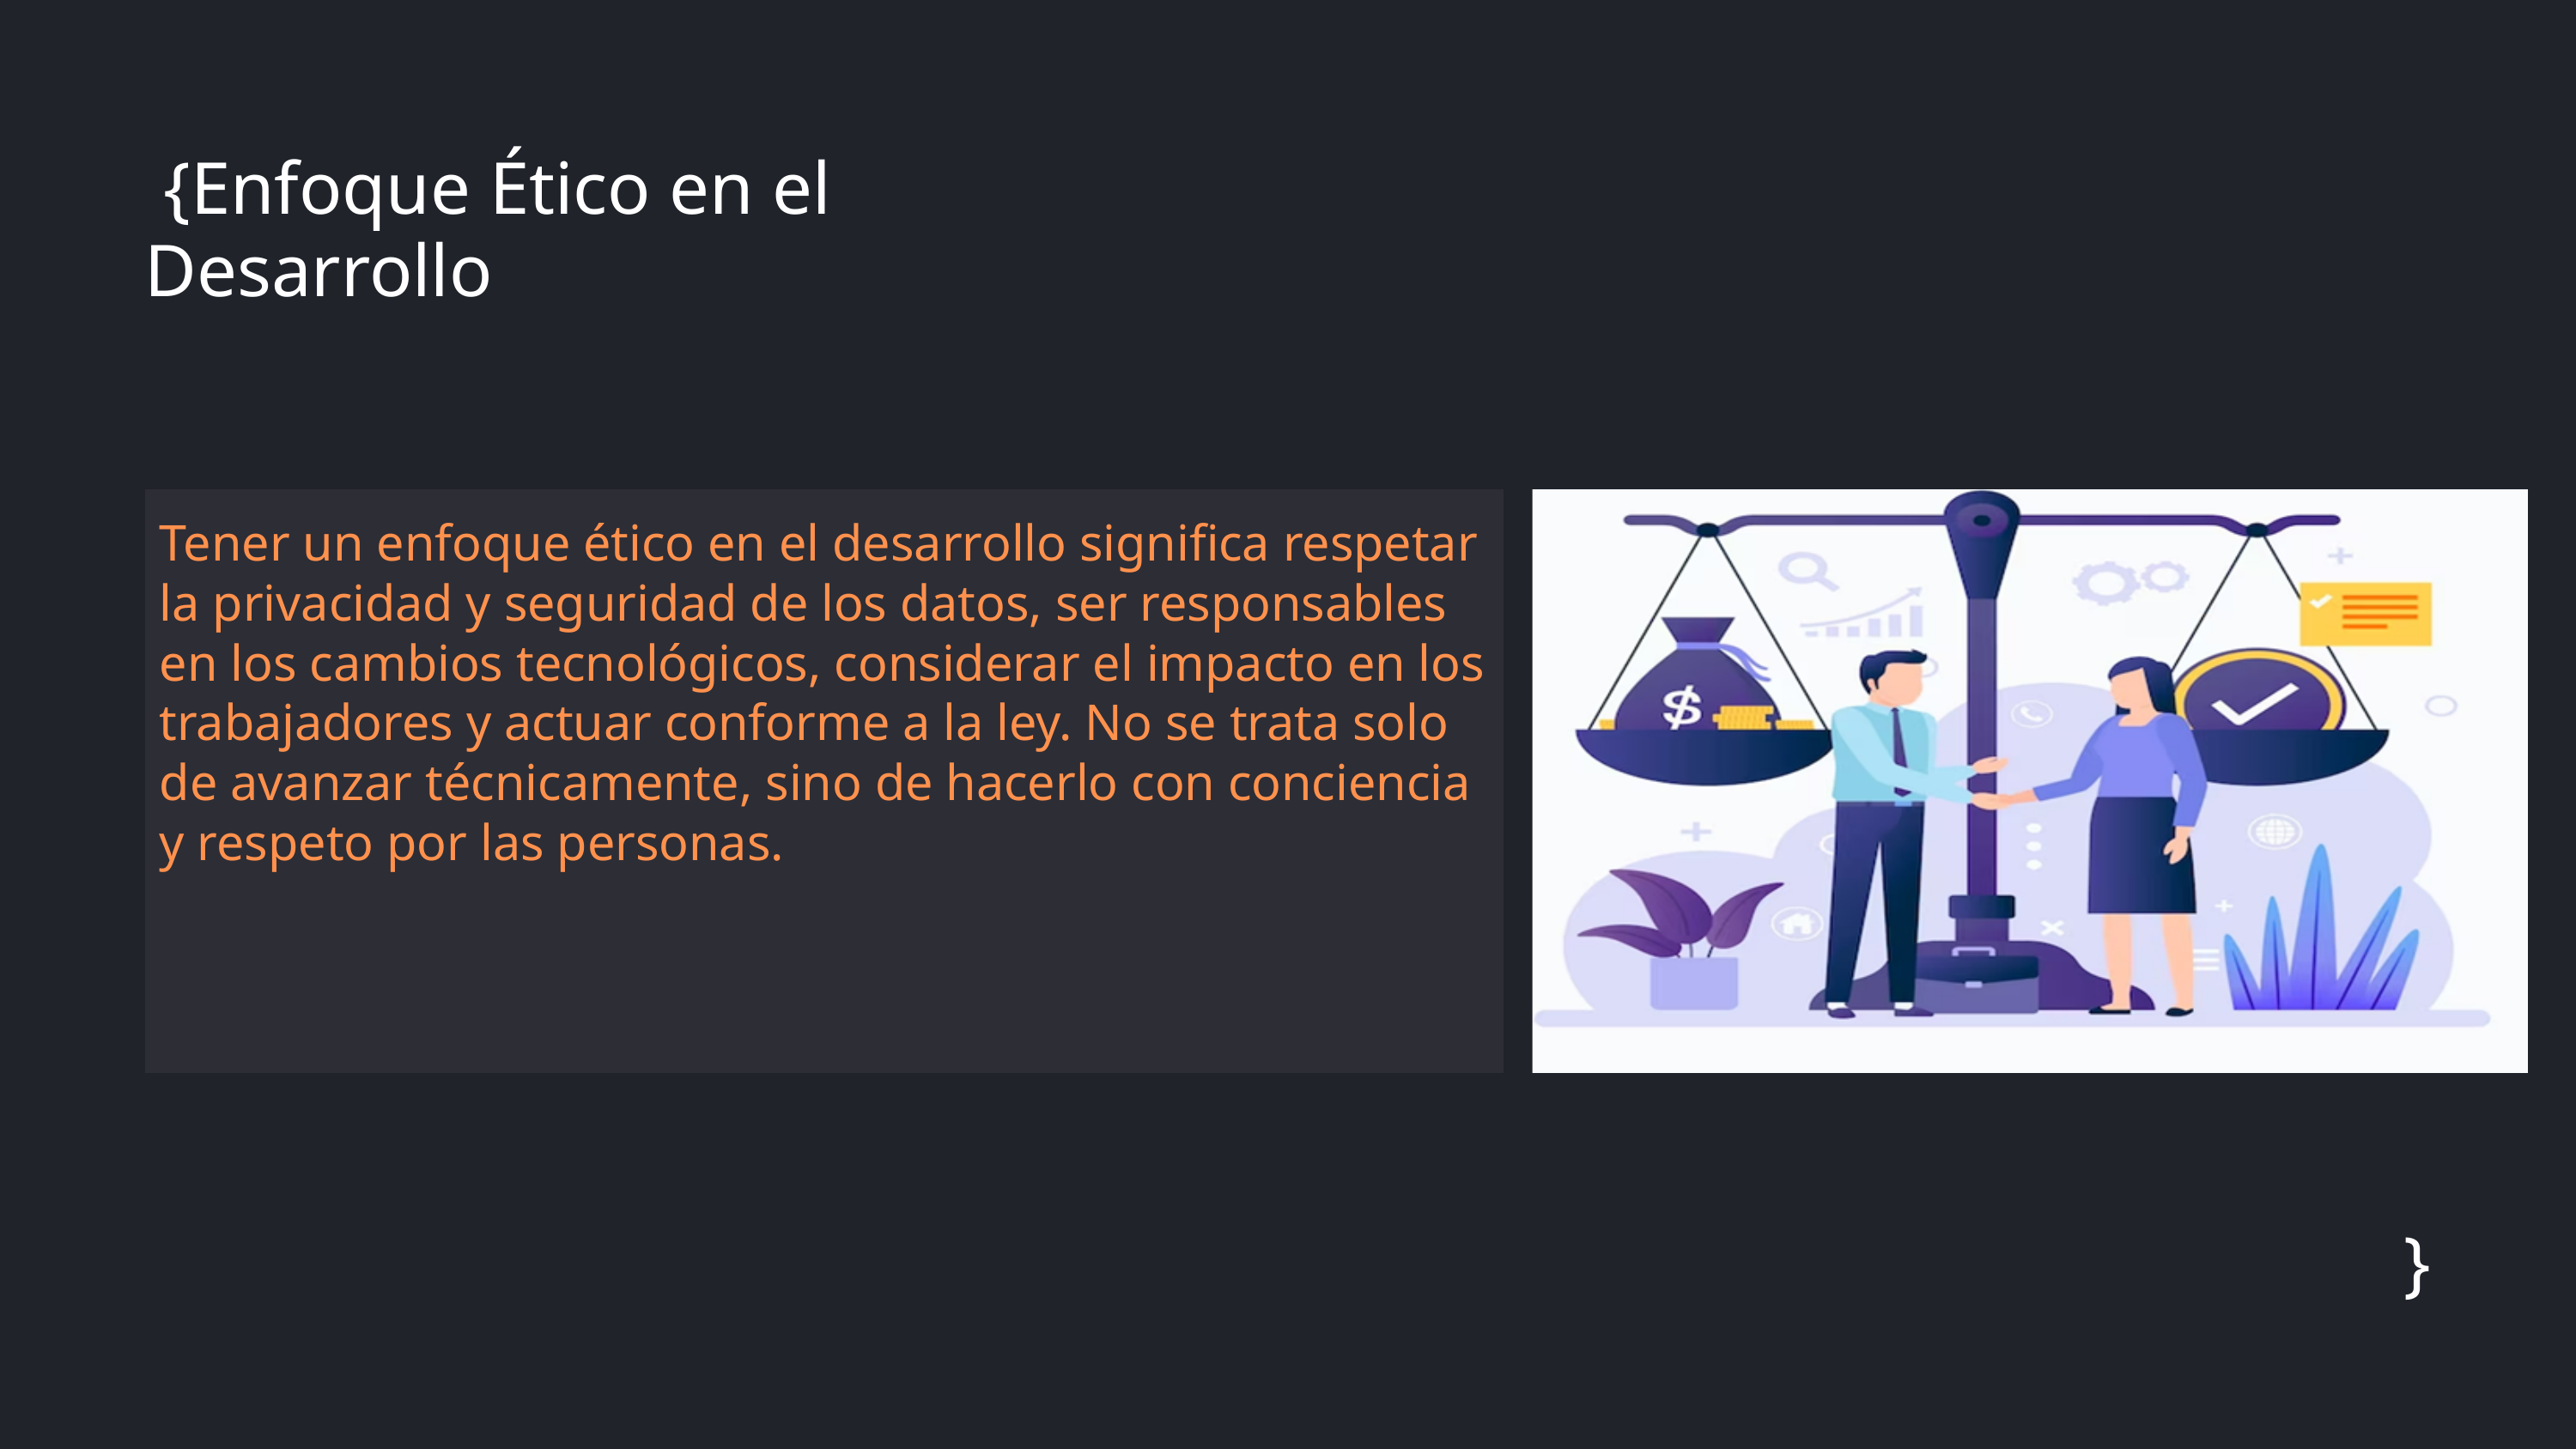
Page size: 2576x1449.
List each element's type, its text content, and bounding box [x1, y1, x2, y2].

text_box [144, 489, 1504, 1073]
text_box } [2332, 1222, 2432, 1304]
text_box {Enfoque Ético en el Desarrollo [144, 147, 1136, 311]
text_box [1532, 489, 2528, 1073]
